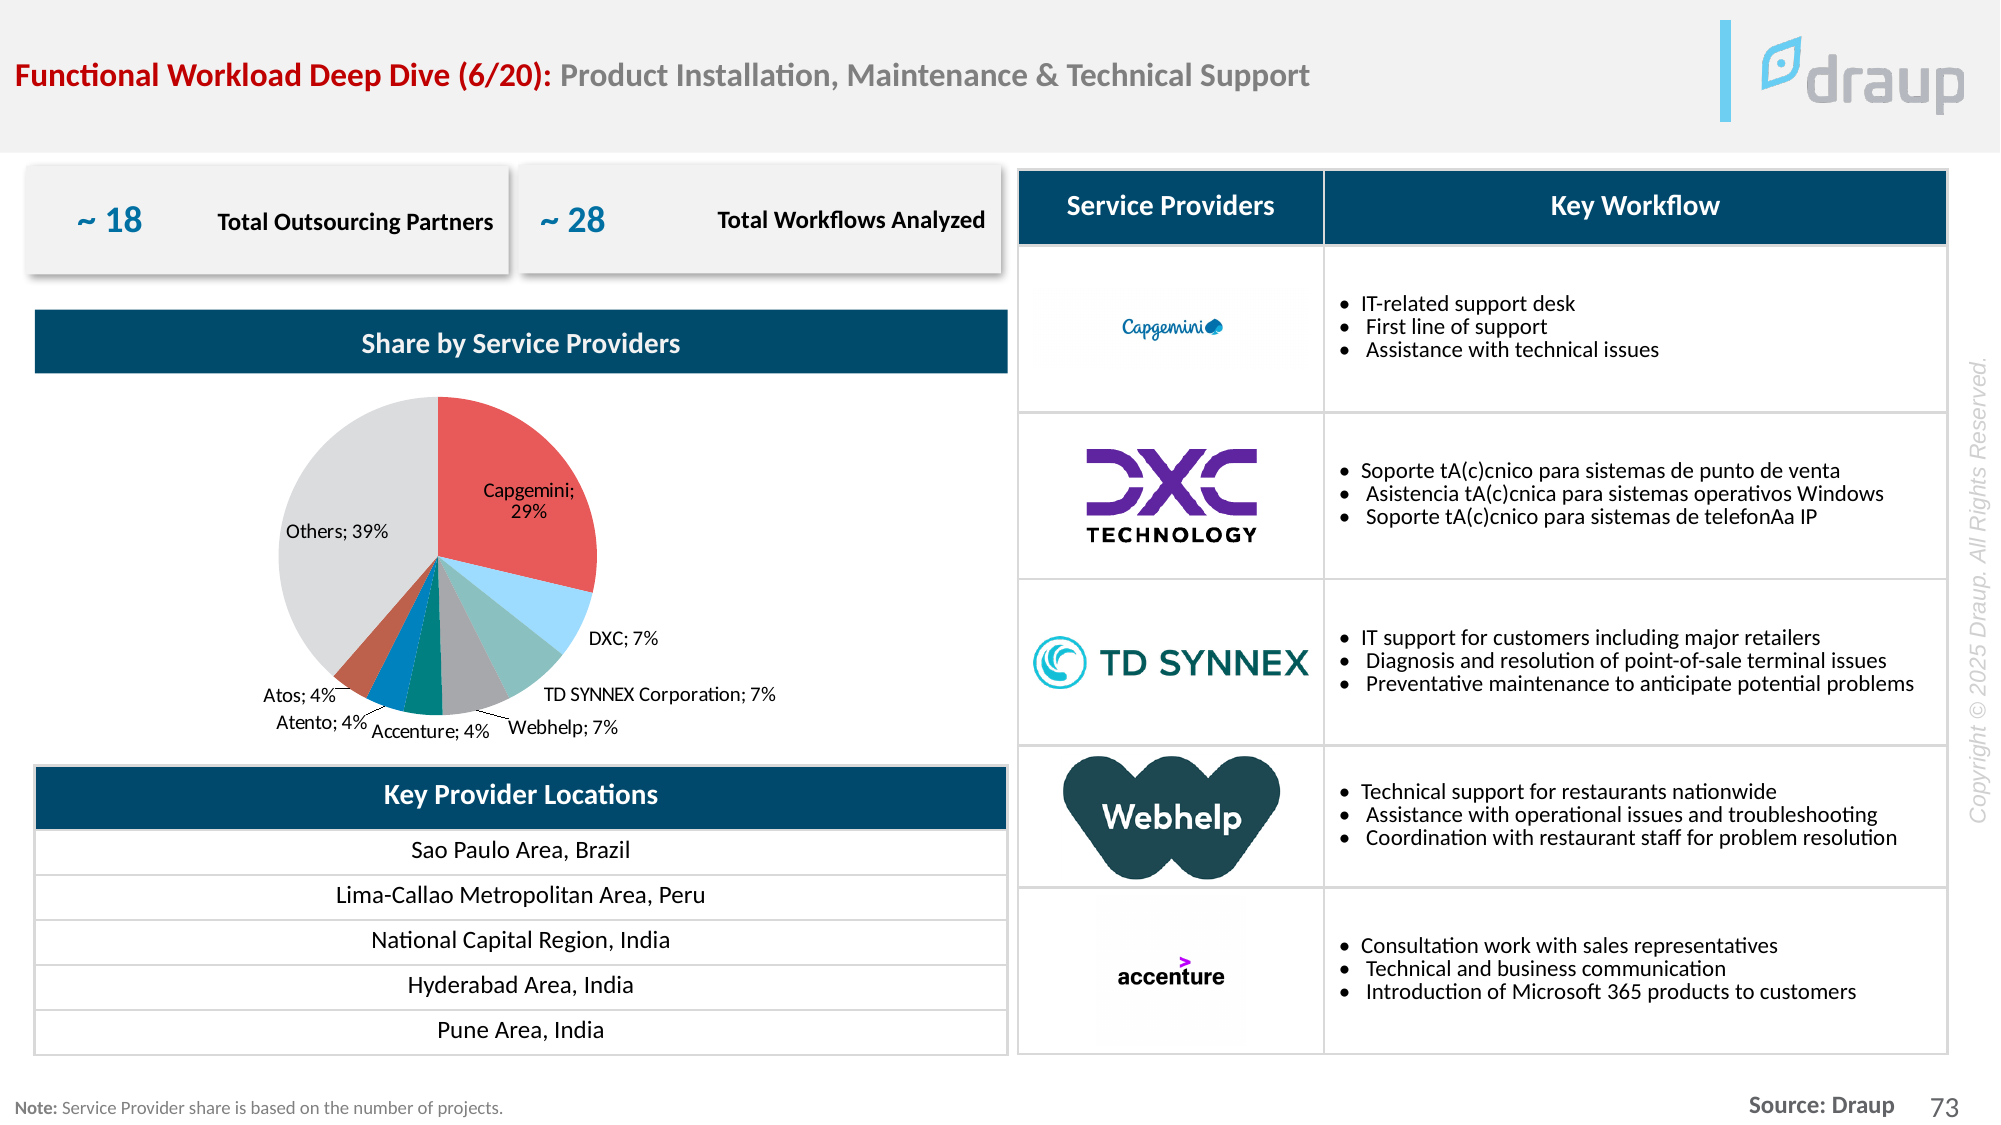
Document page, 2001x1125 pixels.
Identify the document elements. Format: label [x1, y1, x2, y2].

table_header [36, 767, 1006, 829]
table_cell [1325, 889, 1946, 1053]
text_box [25, 165, 510, 275]
table_cell [1325, 580, 1946, 744]
picture [1033, 636, 1309, 689]
table_cell [36, 921, 1006, 964]
text_box [34, 309, 1009, 374]
picture [1033, 288, 1309, 370]
picture [1095, 895, 1246, 1046]
picture [1057, 420, 1285, 571]
text_box [1005, 548, 1056, 599]
text_box [0, 9, 1645, 143]
table_cell [1019, 747, 1323, 886]
table_header [1019, 171, 1323, 244]
table_cell [1019, 414, 1323, 578]
text_box [517, 164, 1002, 274]
table_cell [36, 966, 1006, 1009]
table_cell [1019, 247, 1323, 411]
table_cell [36, 831, 1006, 874]
text_box [0, 1088, 1080, 1125]
table_cell [1325, 247, 1946, 411]
picture [1061, 754, 1281, 880]
table_cell [1019, 889, 1323, 1053]
table_cell [1019, 580, 1323, 744]
table_cell [36, 1011, 1006, 1054]
table_cell [1325, 414, 1946, 578]
table_cell [36, 876, 1006, 919]
table_cell [1325, 747, 1946, 886]
table_header [1325, 171, 1946, 244]
chart [34, 389, 1003, 752]
